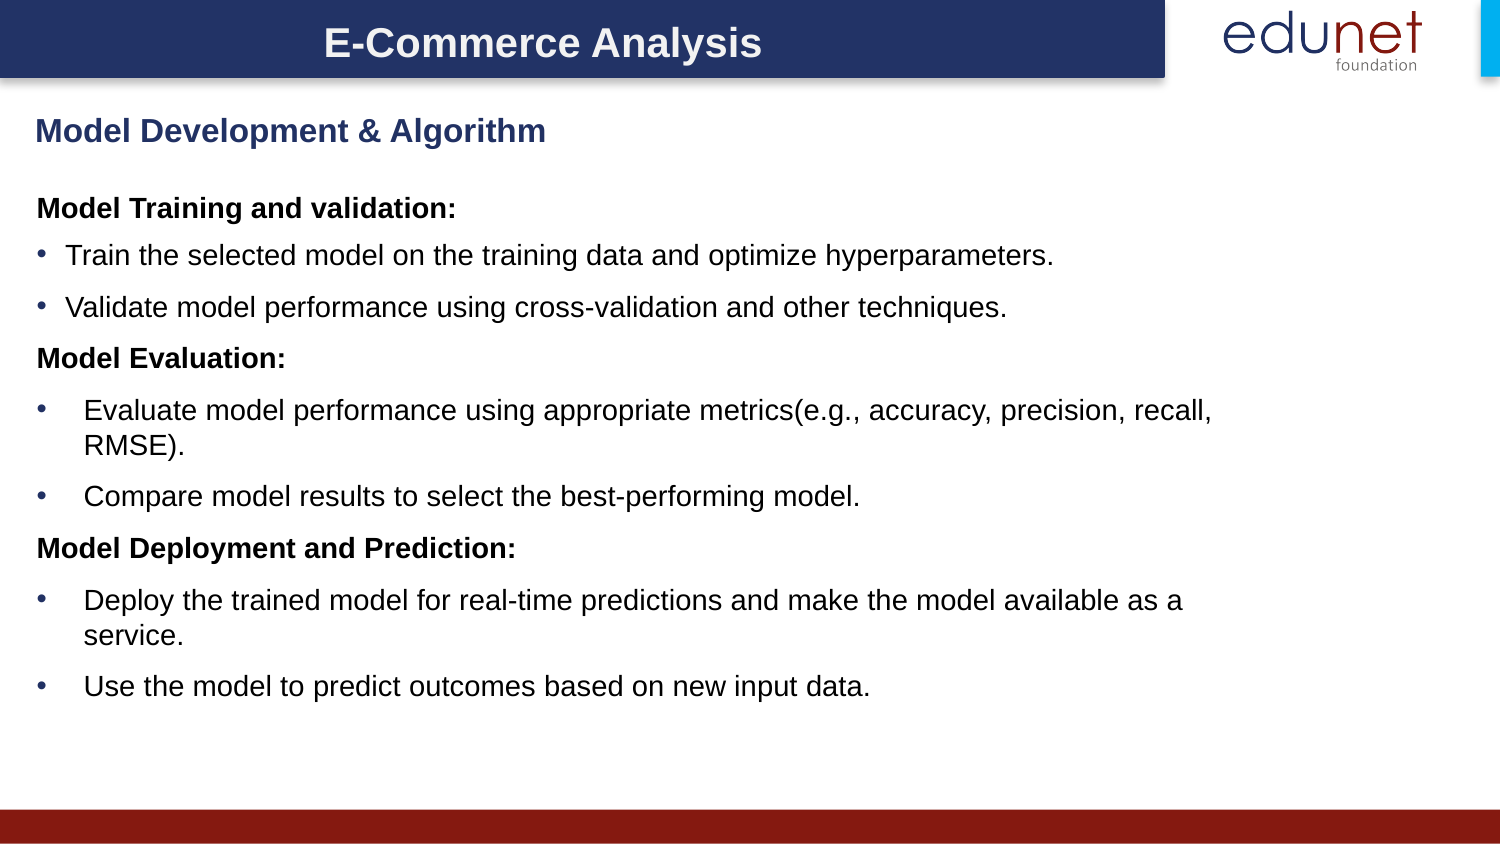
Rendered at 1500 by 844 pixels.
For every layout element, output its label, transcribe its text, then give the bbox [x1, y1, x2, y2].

picture [1219, 8, 1424, 75]
text_box Model Development & Algorithm [20, 94, 750, 147]
text_box Train the selected model on the training data and optimize hyperparameters. Validate model performance using cross-validation and other techniques. Model Evaluation: Evaluate model performance using appropriate metrics(e.g., accuracy, precision, recall, RMSE). Compare model results to select the best-performing model. Model Deployment and Prediction: Deploy the trained model for real-time predictions and make the model available as a service. Use the model to predict outcomes based on new input data. [21, 221, 1262, 718]
text_box Model Training and validation: [21, 174, 742, 221]
text_box E-Commerce Analysis [19, 7, 1068, 75]
